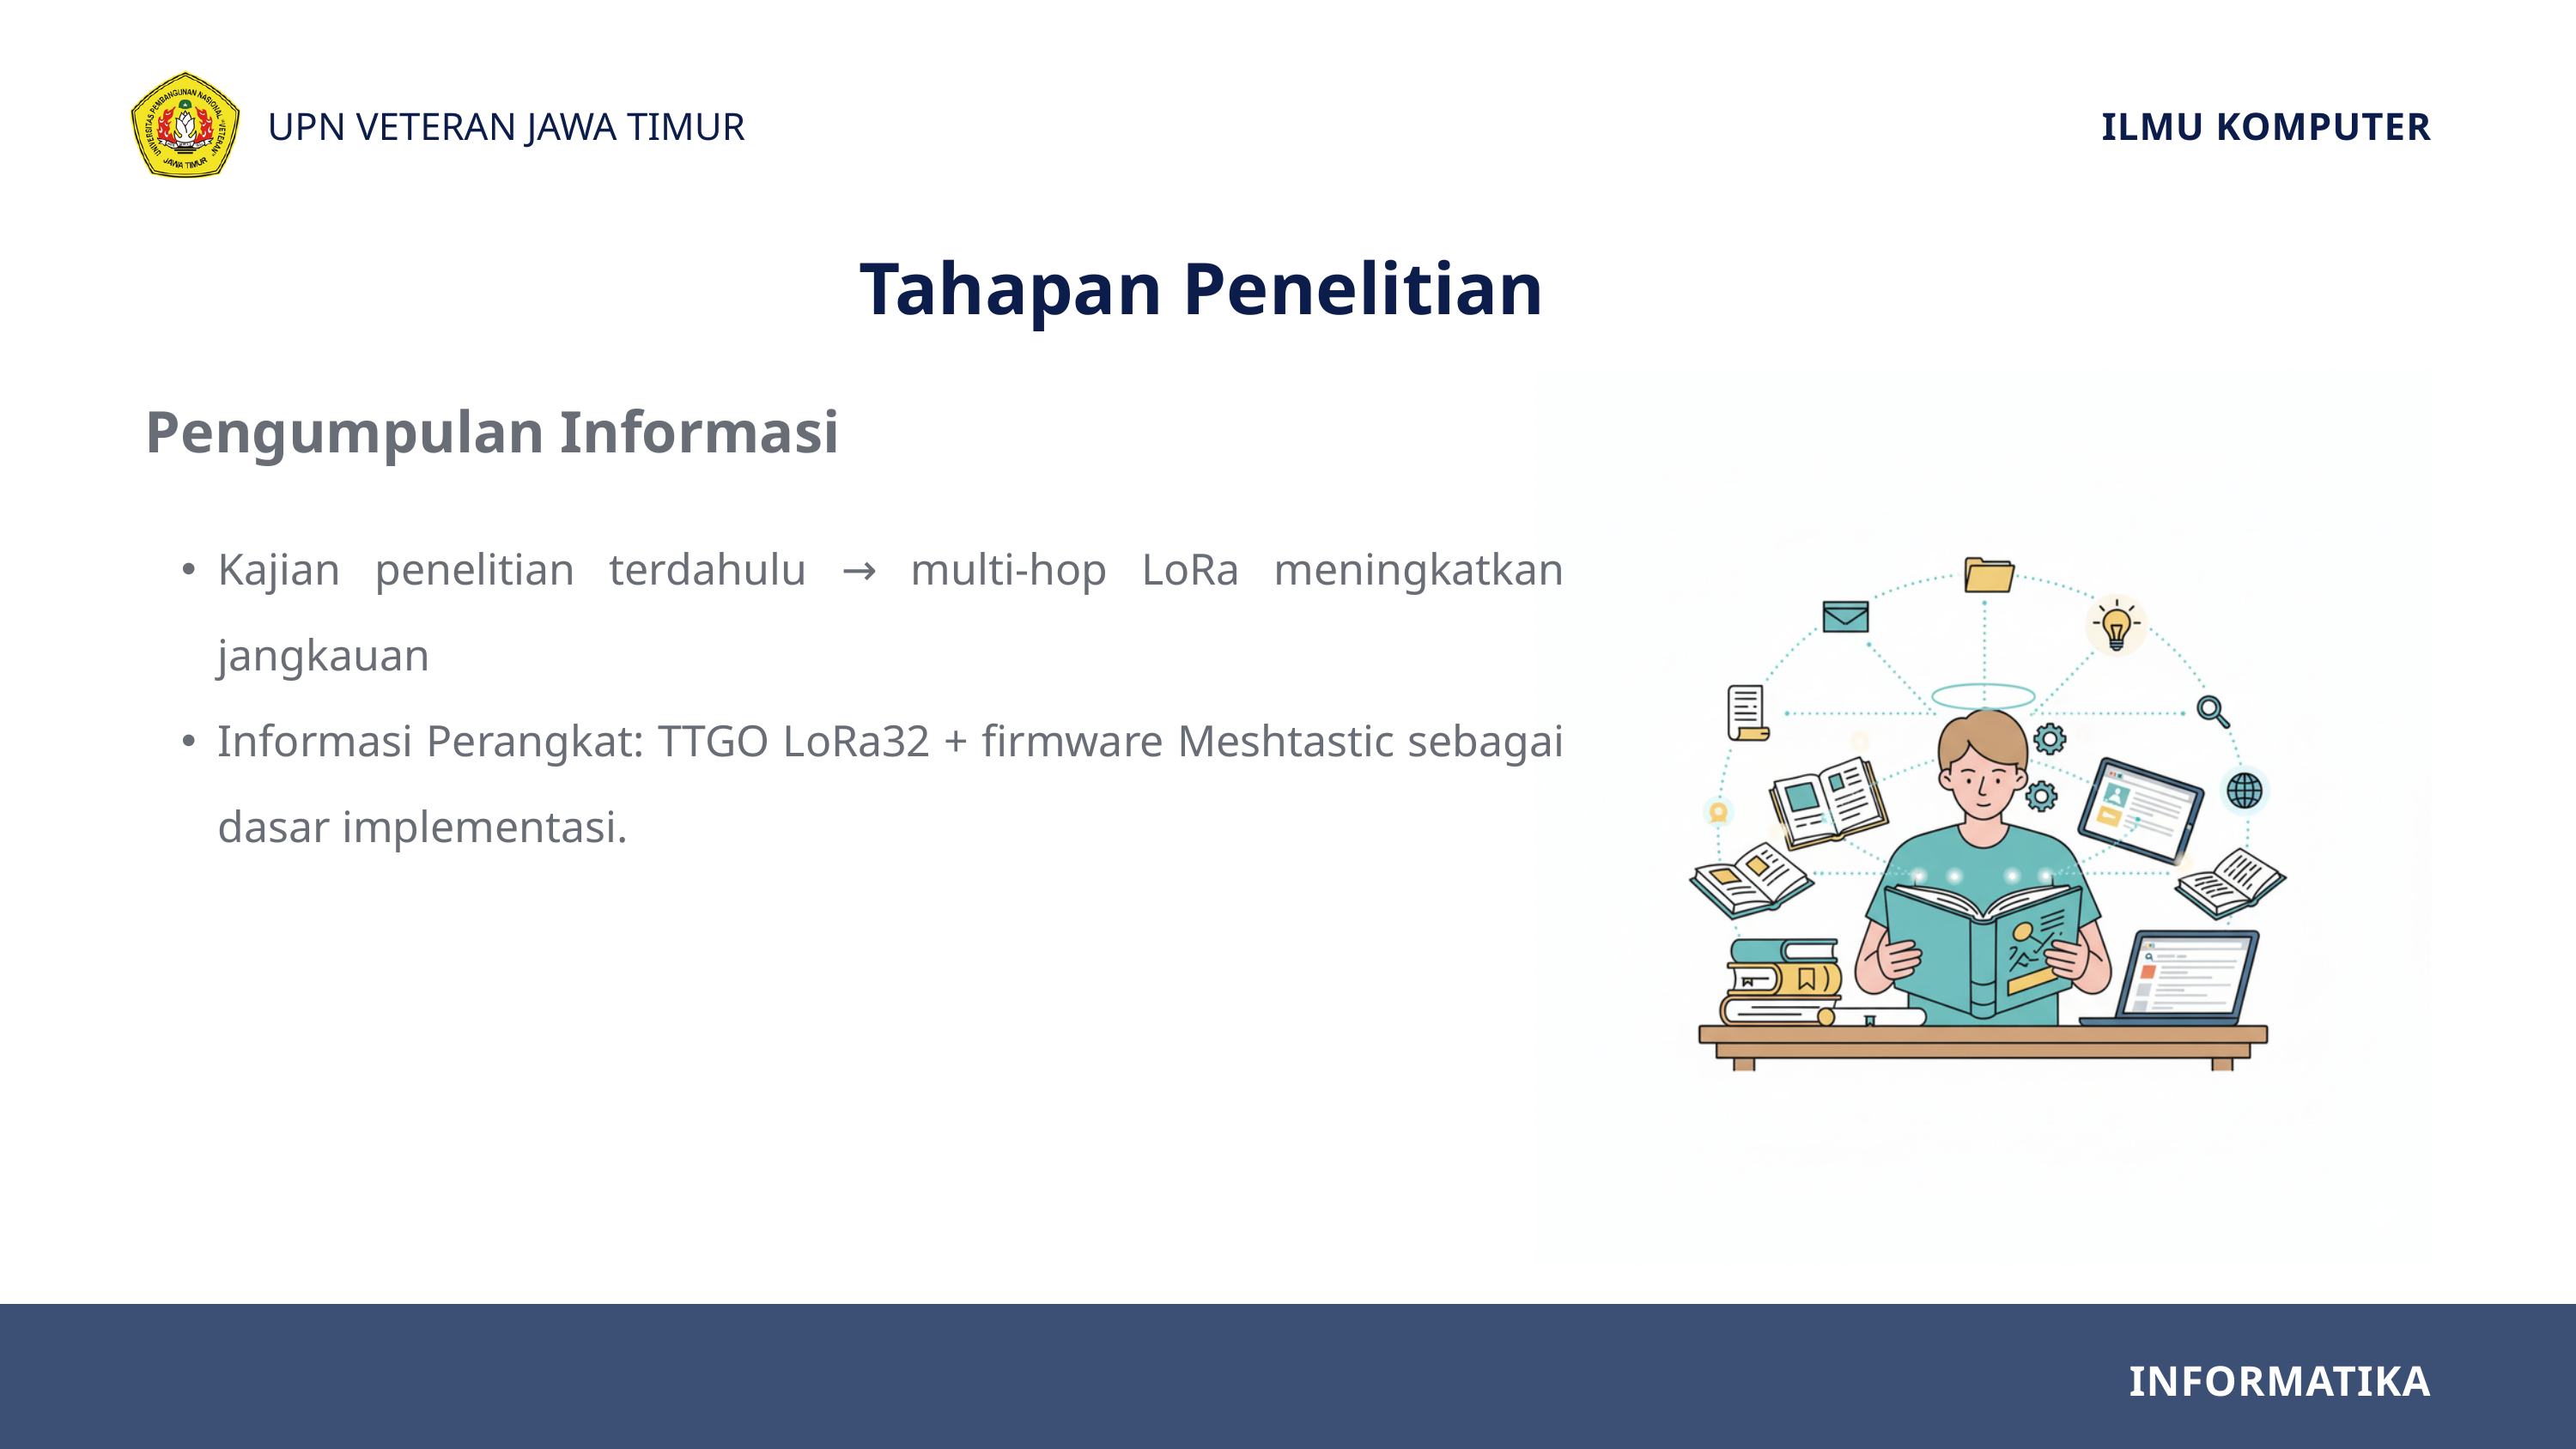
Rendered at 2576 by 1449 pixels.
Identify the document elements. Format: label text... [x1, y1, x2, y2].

text_box [130, 70, 240, 179]
text_box Kajian penelitian terdahulu → multi-hop LoRa meningkatkan jangkauan Informasi Perangkat: TTGO LoRa32 + firmware Meshtastic sebagai dasar implementasi. [144, 507, 1566, 852]
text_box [0, 1303, 2576, 1449]
text_box [1535, 369, 2432, 1265]
text_box Pengumpulan Informasi [144, 405, 899, 464]
text_box UPN VETERAN JAWA TIMUR [267, 95, 793, 149]
text_box ILMU KOMPUTER [2013, 95, 2432, 149]
text_box Tahapan Penelitian [859, 257, 1613, 330]
